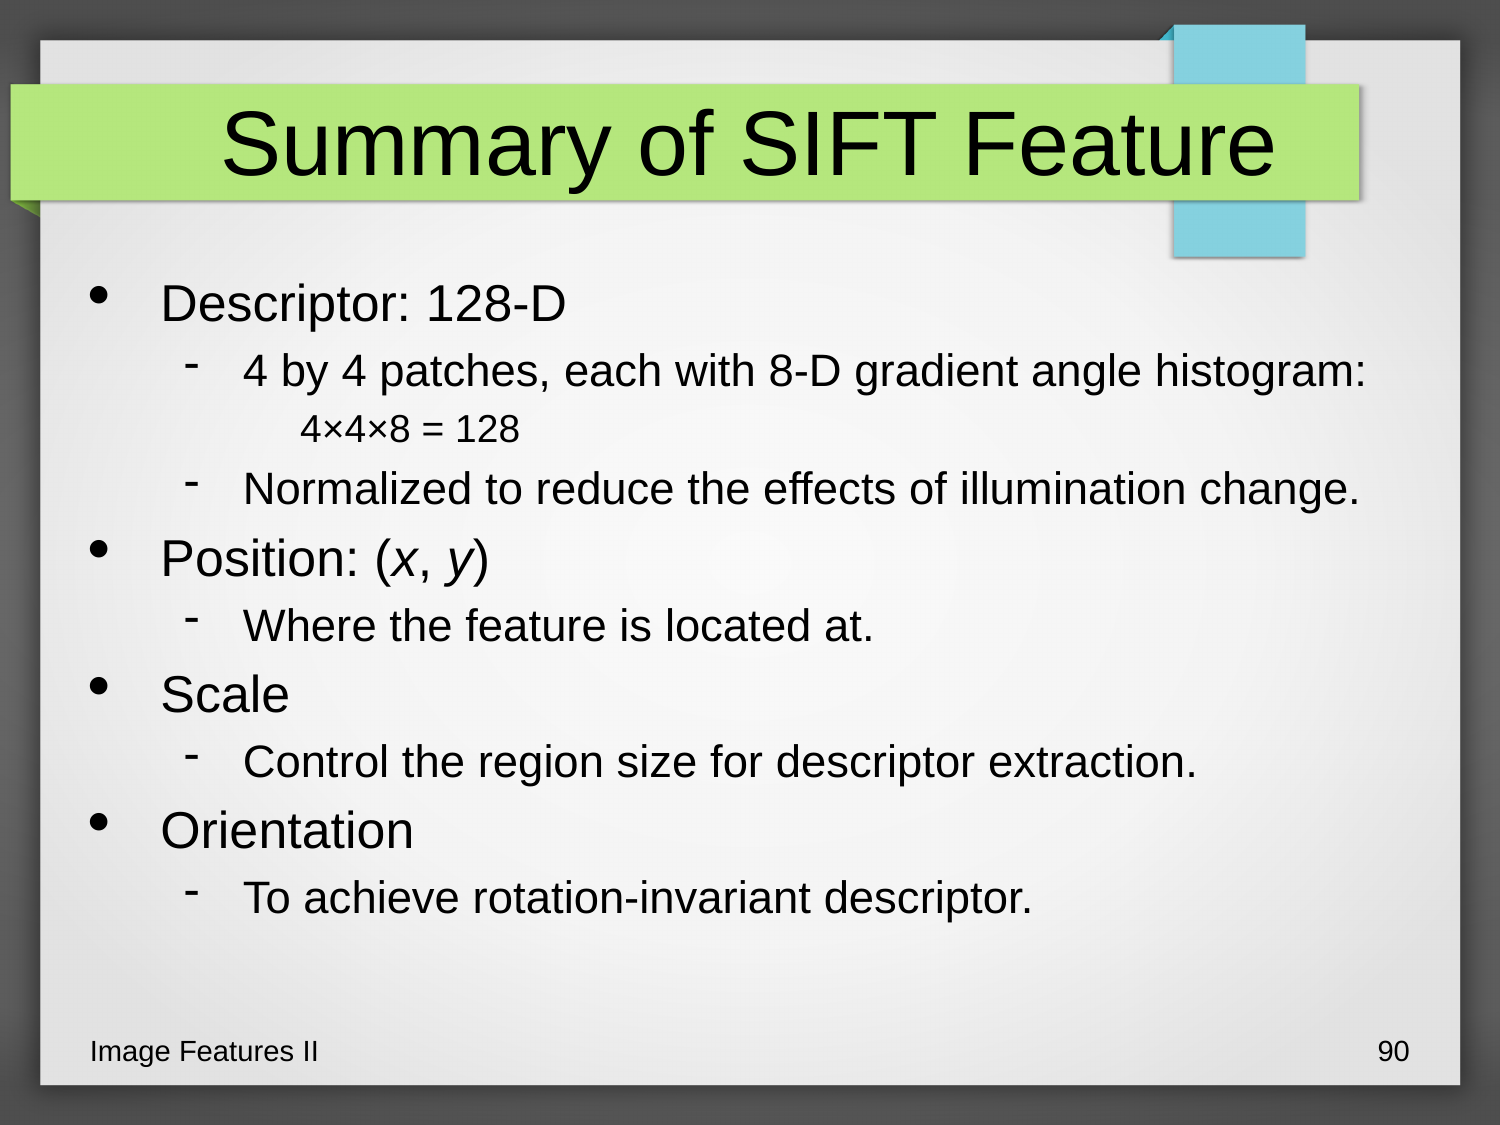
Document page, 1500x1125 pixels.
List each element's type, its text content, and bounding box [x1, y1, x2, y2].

picture [0, 0, 1500, 1125]
text_box 90 [1074, 1024, 1425, 1103]
text_box Image Features II [75, 1024, 425, 1103]
text_box Summary of SIFT Feature [74, 45, 1425, 233]
text_box Descriptor: 128-D 4 by 4 patches, each with 8-D gradient angle histogram: 4×4×8 = 128 Normalized to reduce the effects of illumination change. Position: (x, y) Where the feature is located at. Scale Control the region size for descriptor extraction. Orientation To achieve rotation-invariant descriptor. [74, 262, 1425, 1005]
